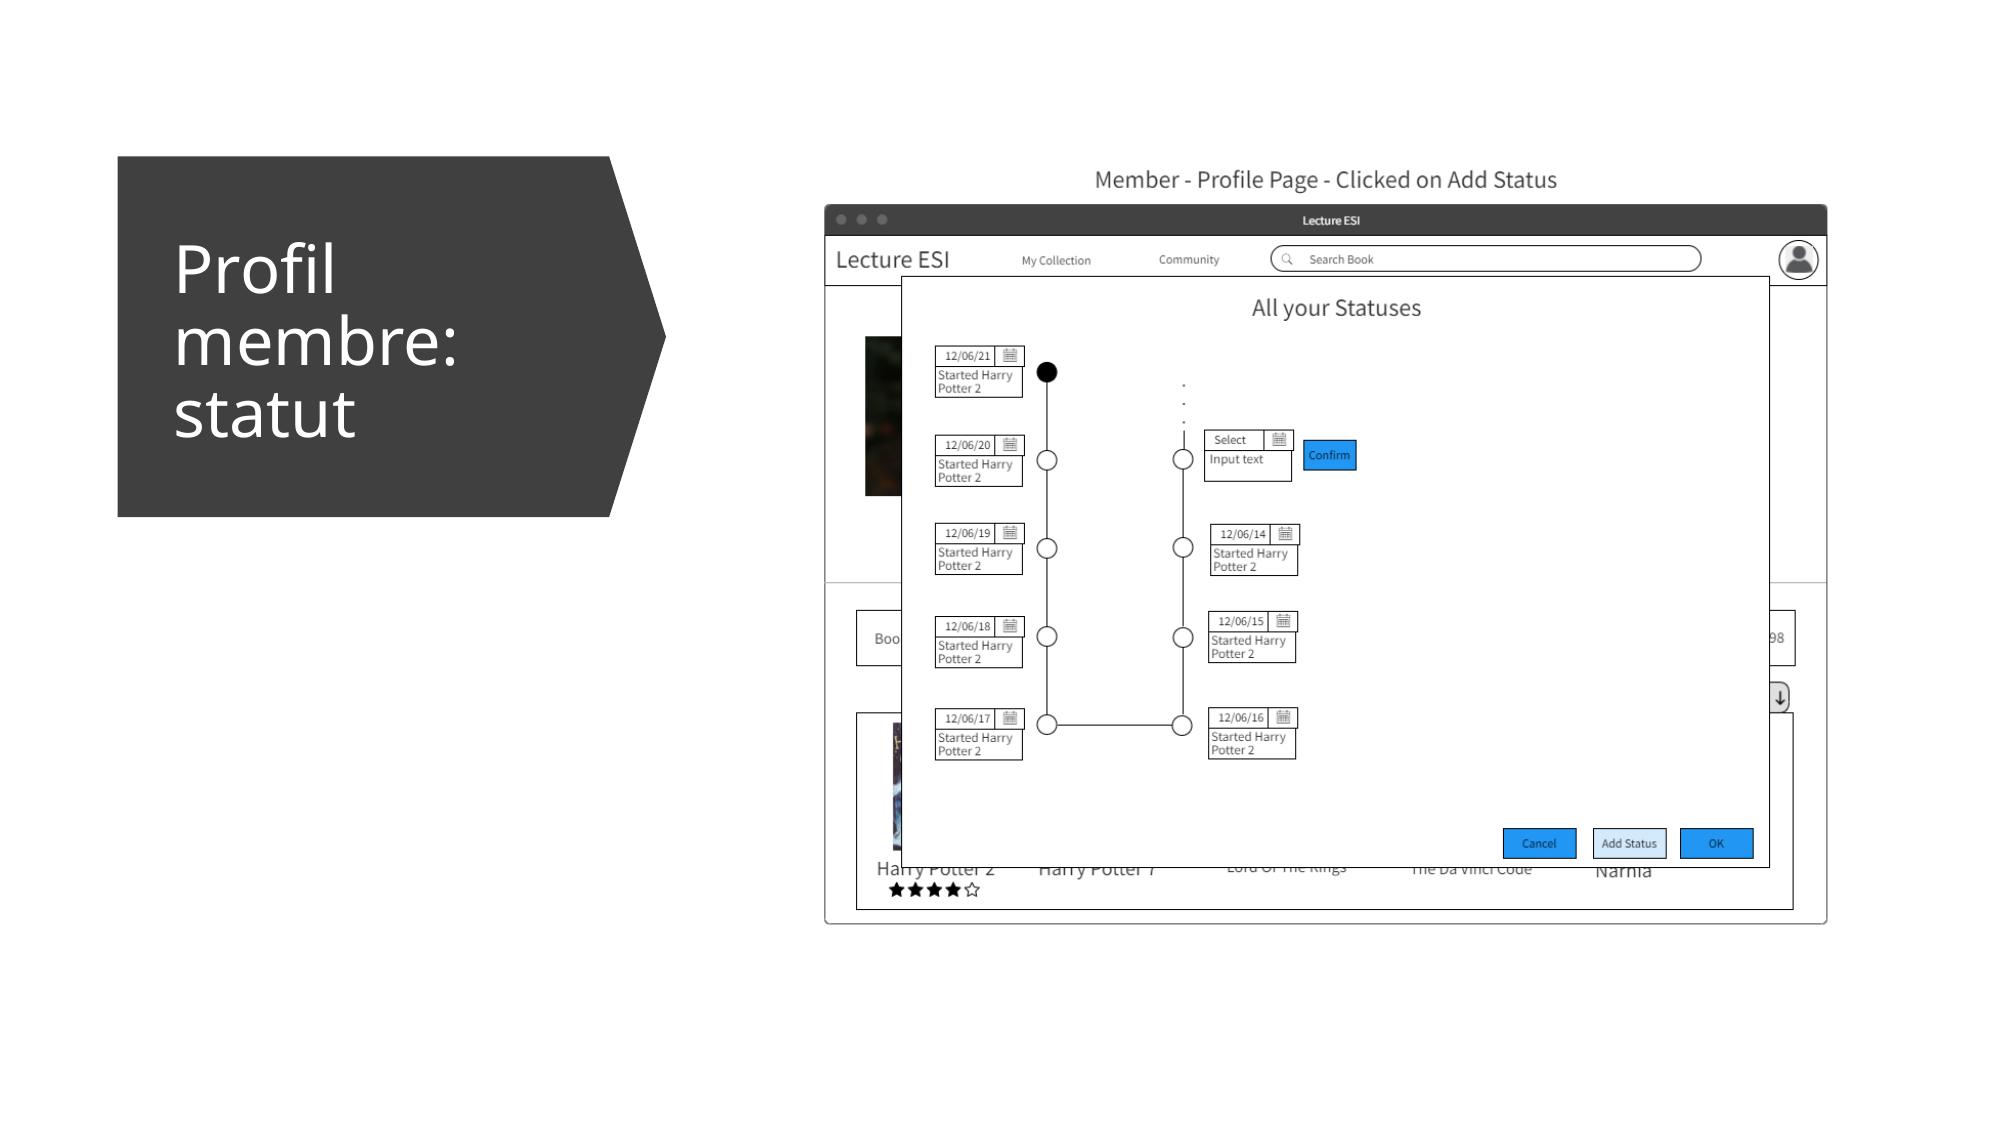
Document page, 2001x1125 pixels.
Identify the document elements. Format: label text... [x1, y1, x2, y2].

text_box [116, 155, 668, 519]
title Profil membre: statut [158, 197, 597, 490]
picture [809, 156, 1853, 949]
